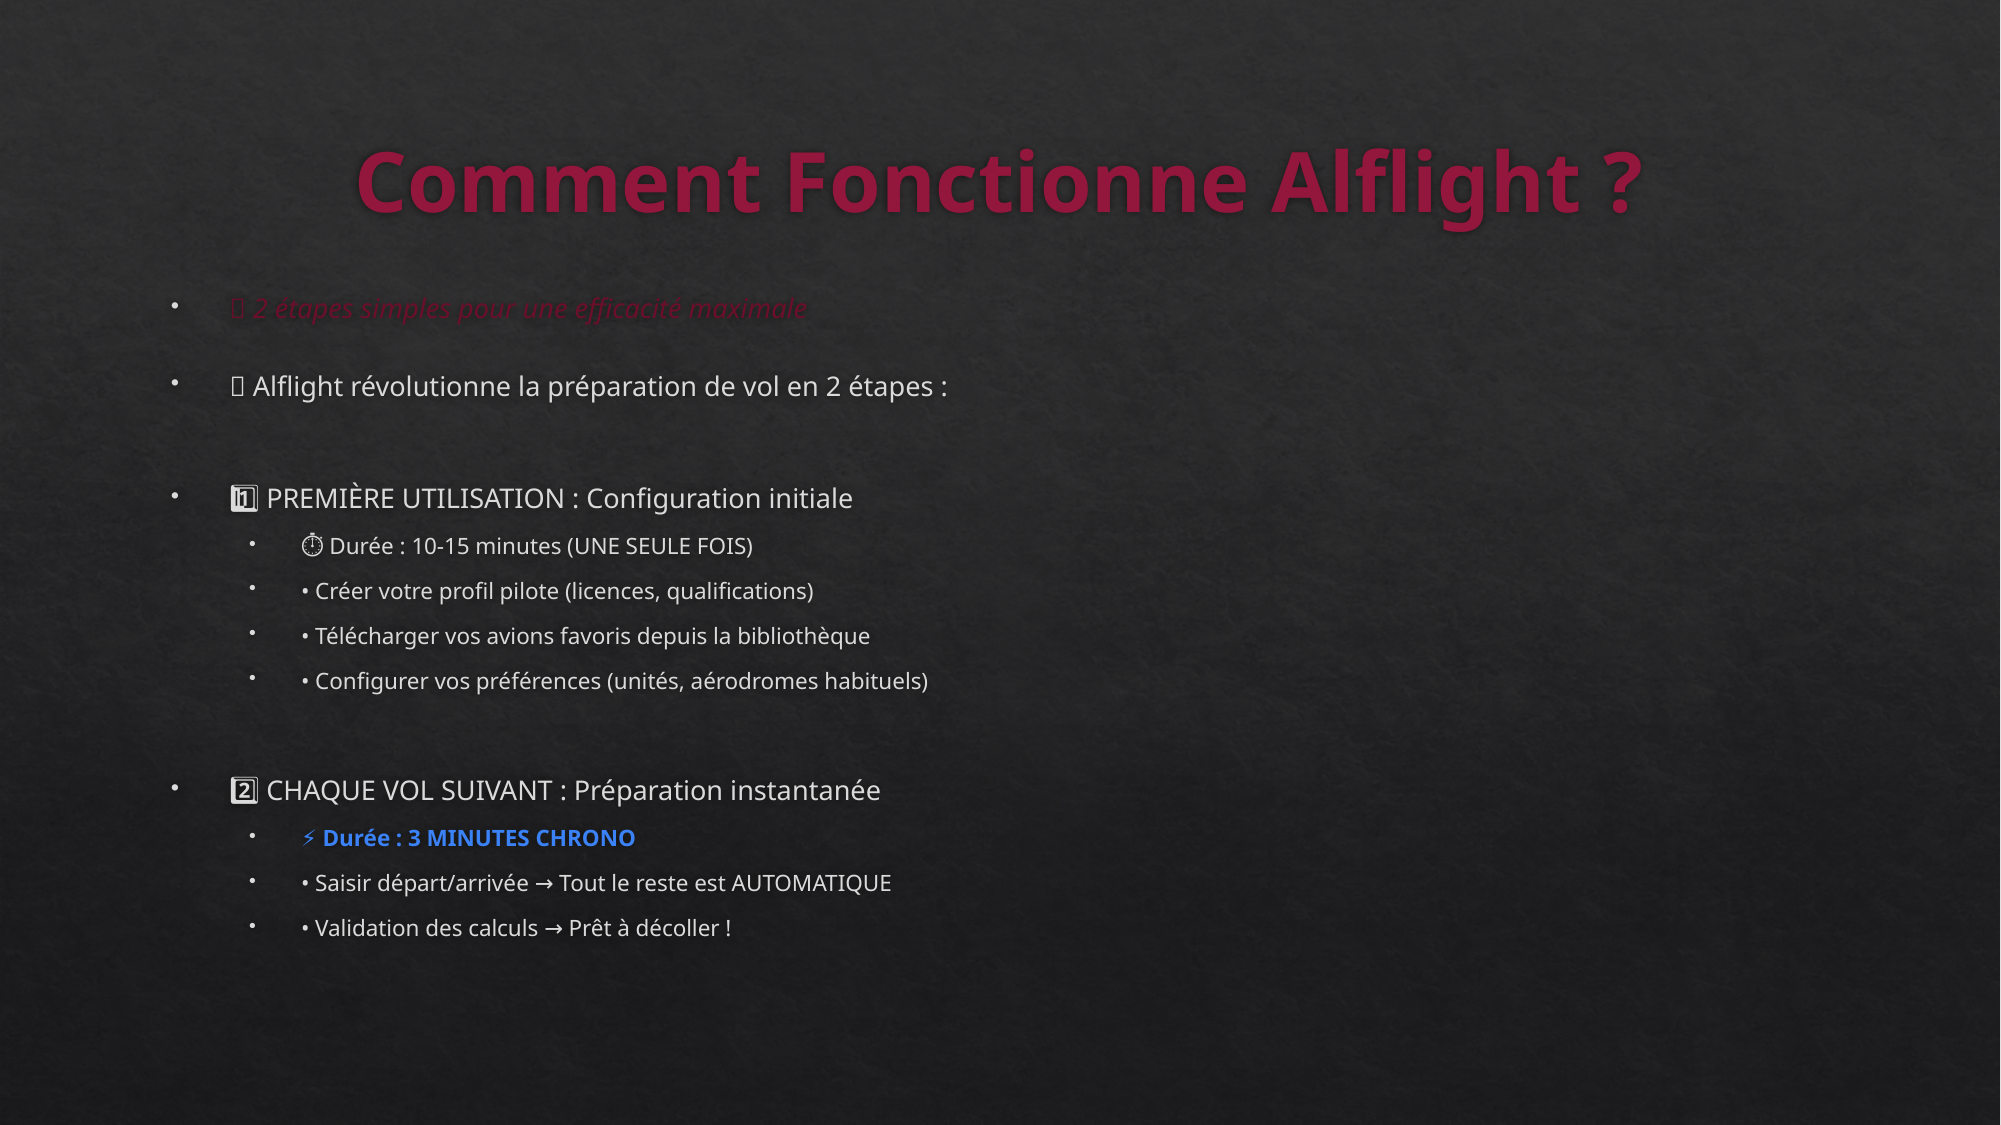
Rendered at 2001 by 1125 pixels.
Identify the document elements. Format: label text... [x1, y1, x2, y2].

title Comment Fonctionne Alflight ? [149, 99, 1849, 260]
list 🎯 2 étapes simples pour une efficacité maximale 📱 Alflight révolutionne la préparation de vol en 2 étapes : 1️⃣ PREMIÈRE UTILISATION : Configuration initiale ⏱️ Durée : 10-15 minutes (UNE SEULE FOIS) • Créer votre profil pilote (licences, qualifications) • Télécharger vos avions favoris depuis la bibliothèque • Configurer vos préférences (unités, aérodromes habituels) 2️⃣ CHAQUE VOL SUIVANT : Préparation instantanée ⚡ Durée : 3 MINUTES CHRONO • Saisir départ/arrivée → Tout le reste est AUTOMATIQUE • Validation des calculs → Prêt à décoller ! [149, 284, 1849, 950]
